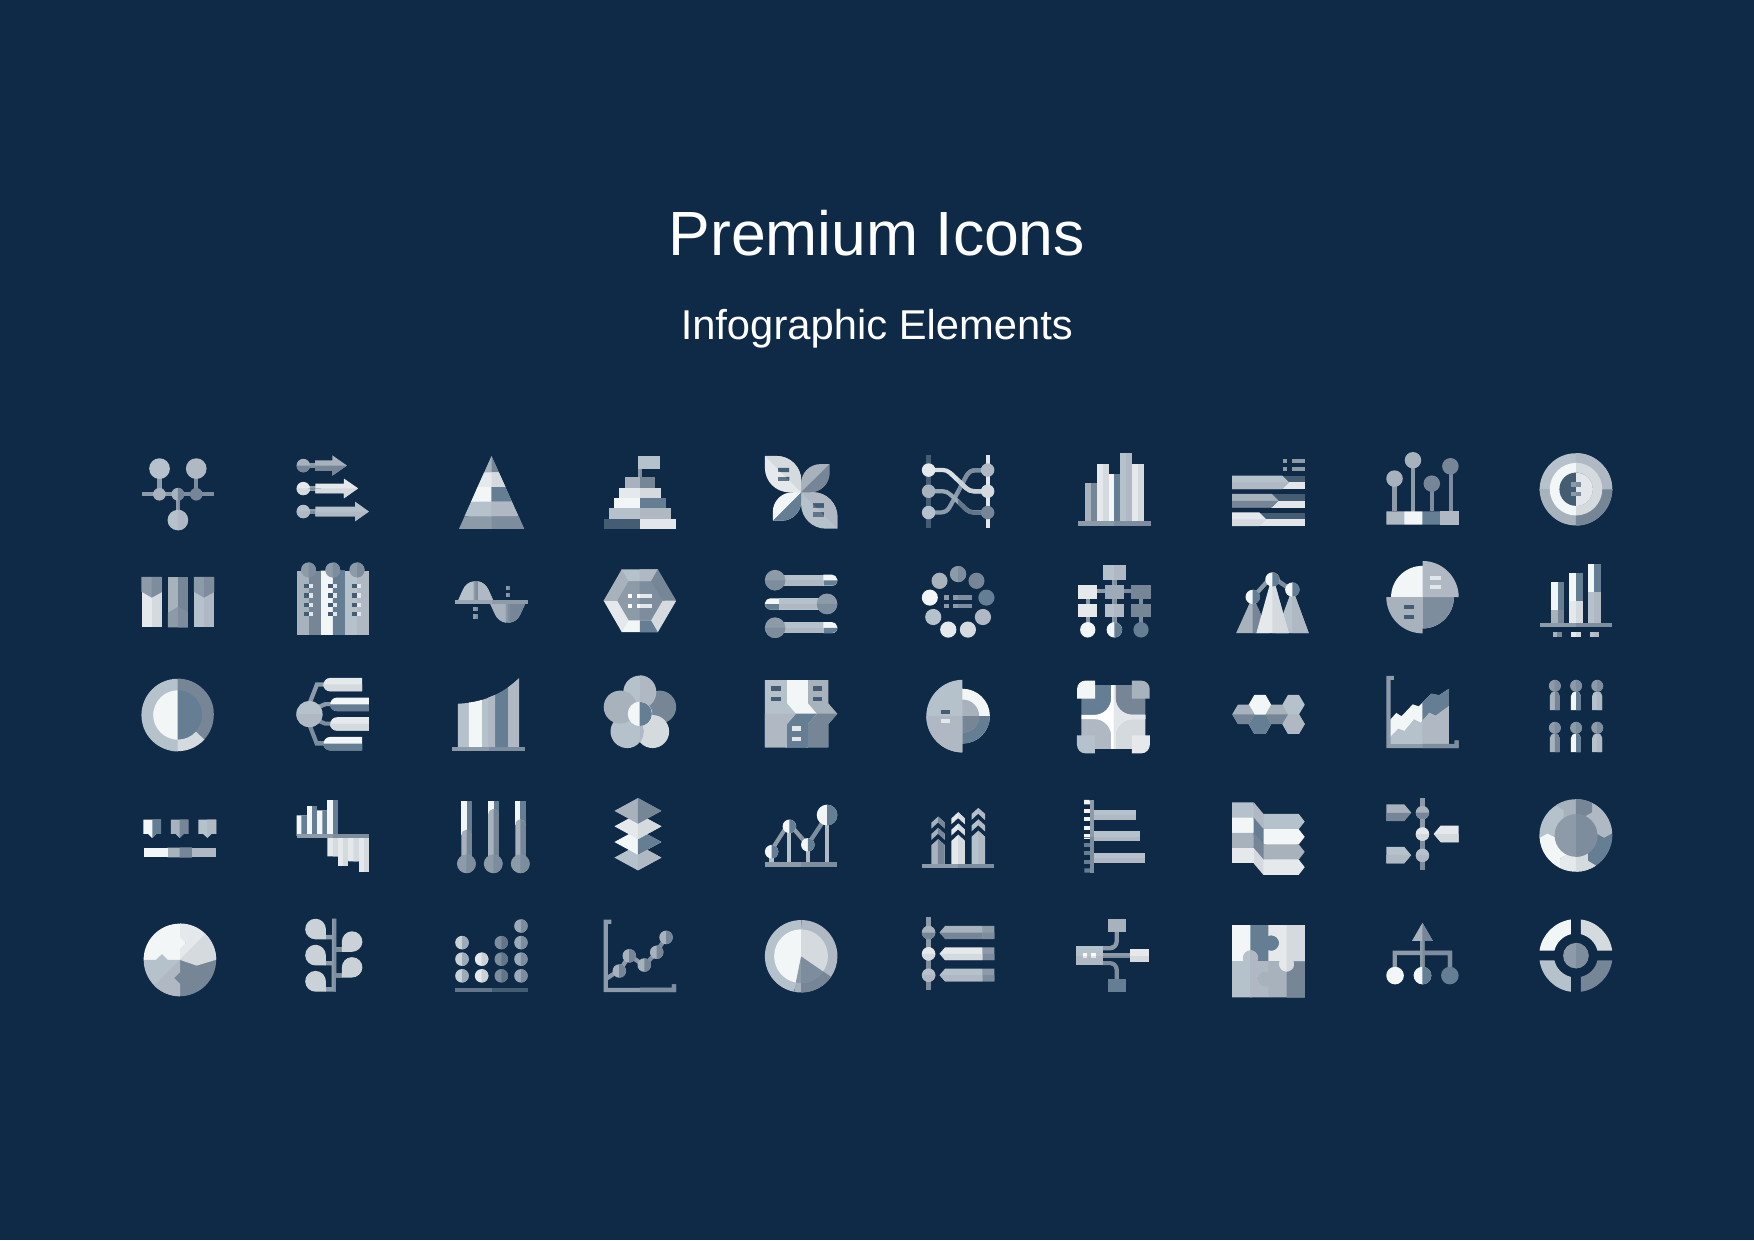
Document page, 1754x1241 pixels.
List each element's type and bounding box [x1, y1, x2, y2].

text_box [458, 455, 525, 529]
text_box [1539, 919, 1613, 992]
text_box [1083, 799, 1145, 873]
text_box [764, 569, 838, 639]
text_box [1386, 451, 1459, 525]
text_box [764, 804, 838, 867]
text_box [143, 819, 217, 858]
text_box [143, 923, 217, 997]
text_box [452, 677, 525, 752]
text_box [764, 455, 838, 529]
text_box [603, 919, 677, 993]
text_box [296, 455, 370, 522]
text_box [201, 173, 1553, 396]
text_box [296, 561, 370, 636]
text_box [926, 679, 991, 753]
text_box [1539, 452, 1613, 526]
text_box [1231, 694, 1305, 735]
text_box [456, 800, 530, 874]
text_box [603, 675, 677, 749]
text_box [296, 677, 370, 751]
text_box [603, 569, 677, 633]
text_box [921, 565, 995, 638]
text_box [1386, 675, 1459, 749]
text_box [141, 458, 215, 531]
text_box [1539, 798, 1613, 872]
text_box [1539, 563, 1613, 637]
text_box [1231, 924, 1306, 998]
text_box [454, 918, 528, 993]
text_box [1077, 564, 1151, 638]
text_box [1386, 560, 1459, 634]
text_box [1231, 458, 1305, 527]
text_box [603, 455, 677, 529]
text_box [296, 799, 370, 873]
text_box [921, 454, 995, 528]
text_box [1076, 680, 1151, 754]
text_box [304, 918, 363, 992]
text_box [1386, 922, 1459, 985]
text_box [614, 797, 662, 871]
text_box [141, 576, 215, 628]
text_box [1386, 797, 1459, 871]
text_box [455, 580, 528, 624]
text_box [141, 678, 215, 752]
text_box [1231, 802, 1305, 876]
text_box [921, 807, 995, 869]
text_box [764, 919, 838, 993]
text_box [764, 679, 838, 748]
text_box [1548, 679, 1604, 753]
text_box [1077, 452, 1151, 526]
text_box [1235, 571, 1309, 634]
text_box [921, 917, 995, 991]
text_box [1075, 918, 1149, 993]
